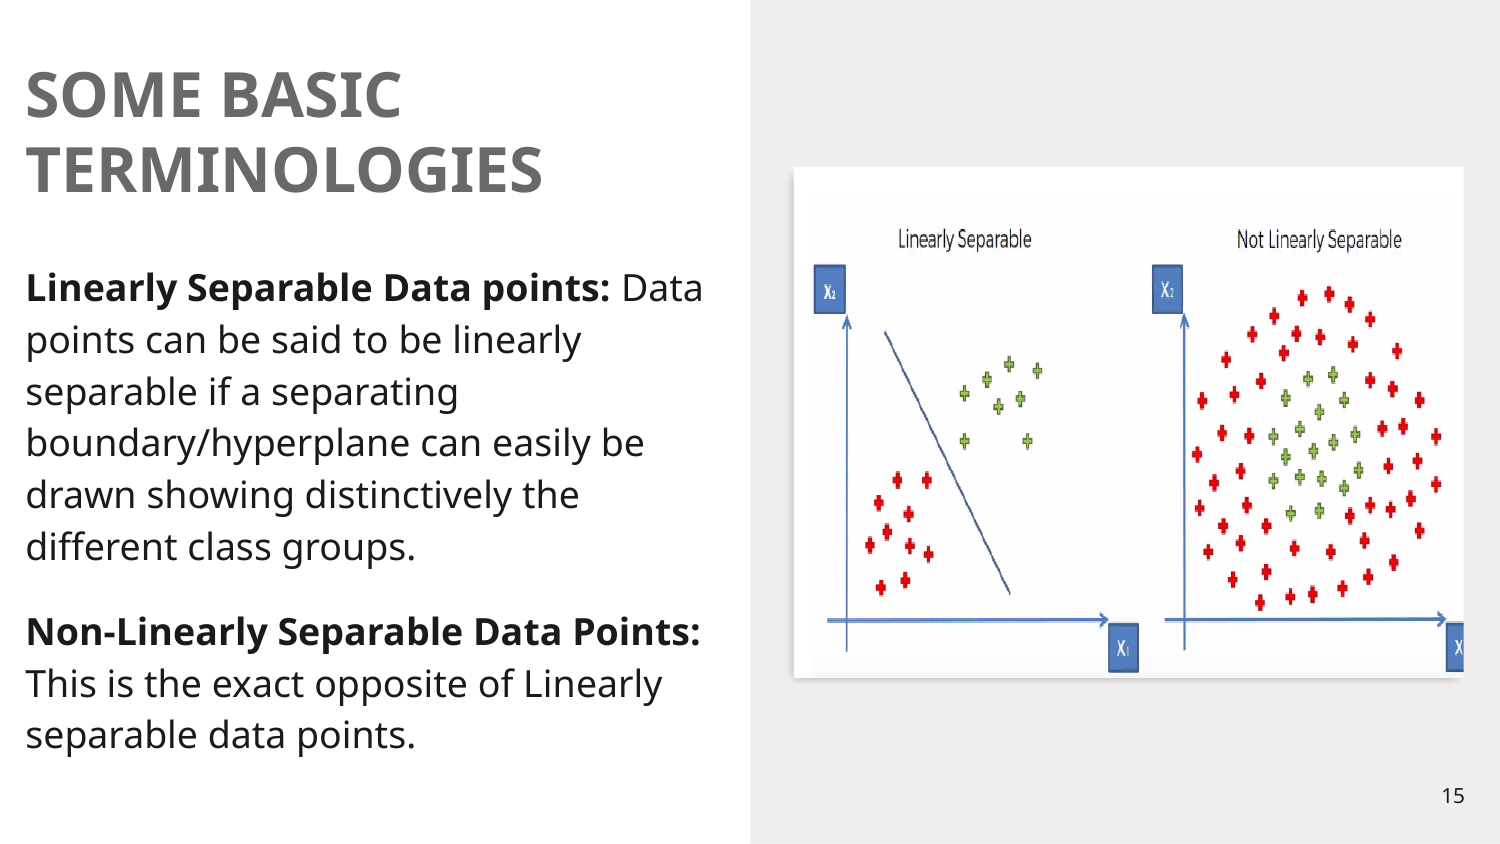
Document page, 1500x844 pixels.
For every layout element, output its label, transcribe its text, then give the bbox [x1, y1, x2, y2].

list Linearly Separable Data points: Data points can be said to be linearly separable if a separating boundary/hyperplane can easily be drawn showing distinctively the different class groups. Non-Linearly Separable Data Points: This is the exact opposite of Linearly separable data points. [10, 242, 736, 830]
slide_number ‹#› [1389, 764, 1480, 830]
title SOME BASIC TERMINOLOGIES [10, 17, 736, 220]
picture [793, 167, 1464, 679]
